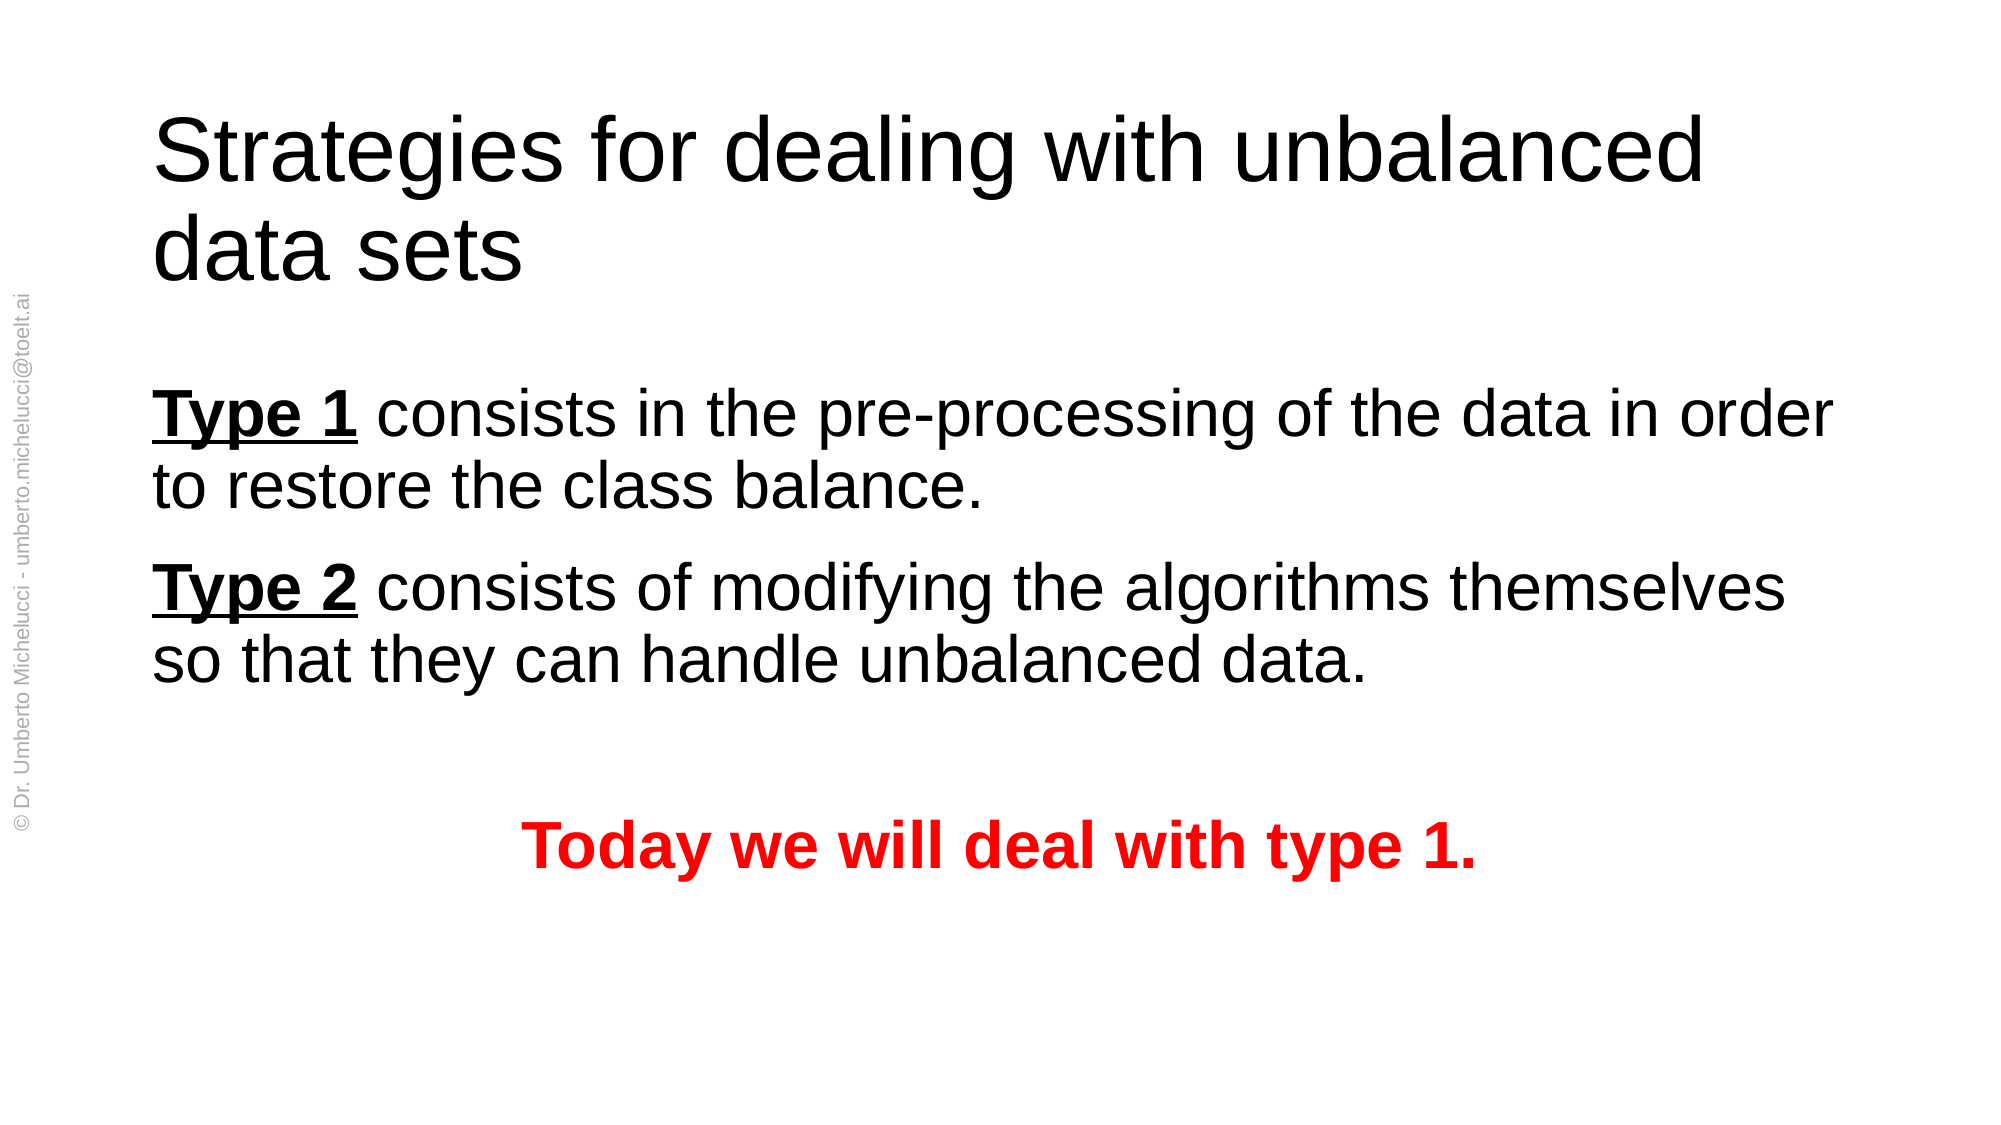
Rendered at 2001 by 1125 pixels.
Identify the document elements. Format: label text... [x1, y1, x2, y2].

text_box © Dr. Umberto Michelucci - umberto.michelucci@toelt.ai [0, 238, 41, 888]
title Strategies for dealing with unbalanced data sets [137, 92, 1863, 310]
list Type 1 consists in the pre-processing of the data in order to restore the class balance. Type 2 consists of modifying the algorithms themselves so that they can handle unbalanced data. Today we will deal with type 1. [137, 371, 1863, 967]
